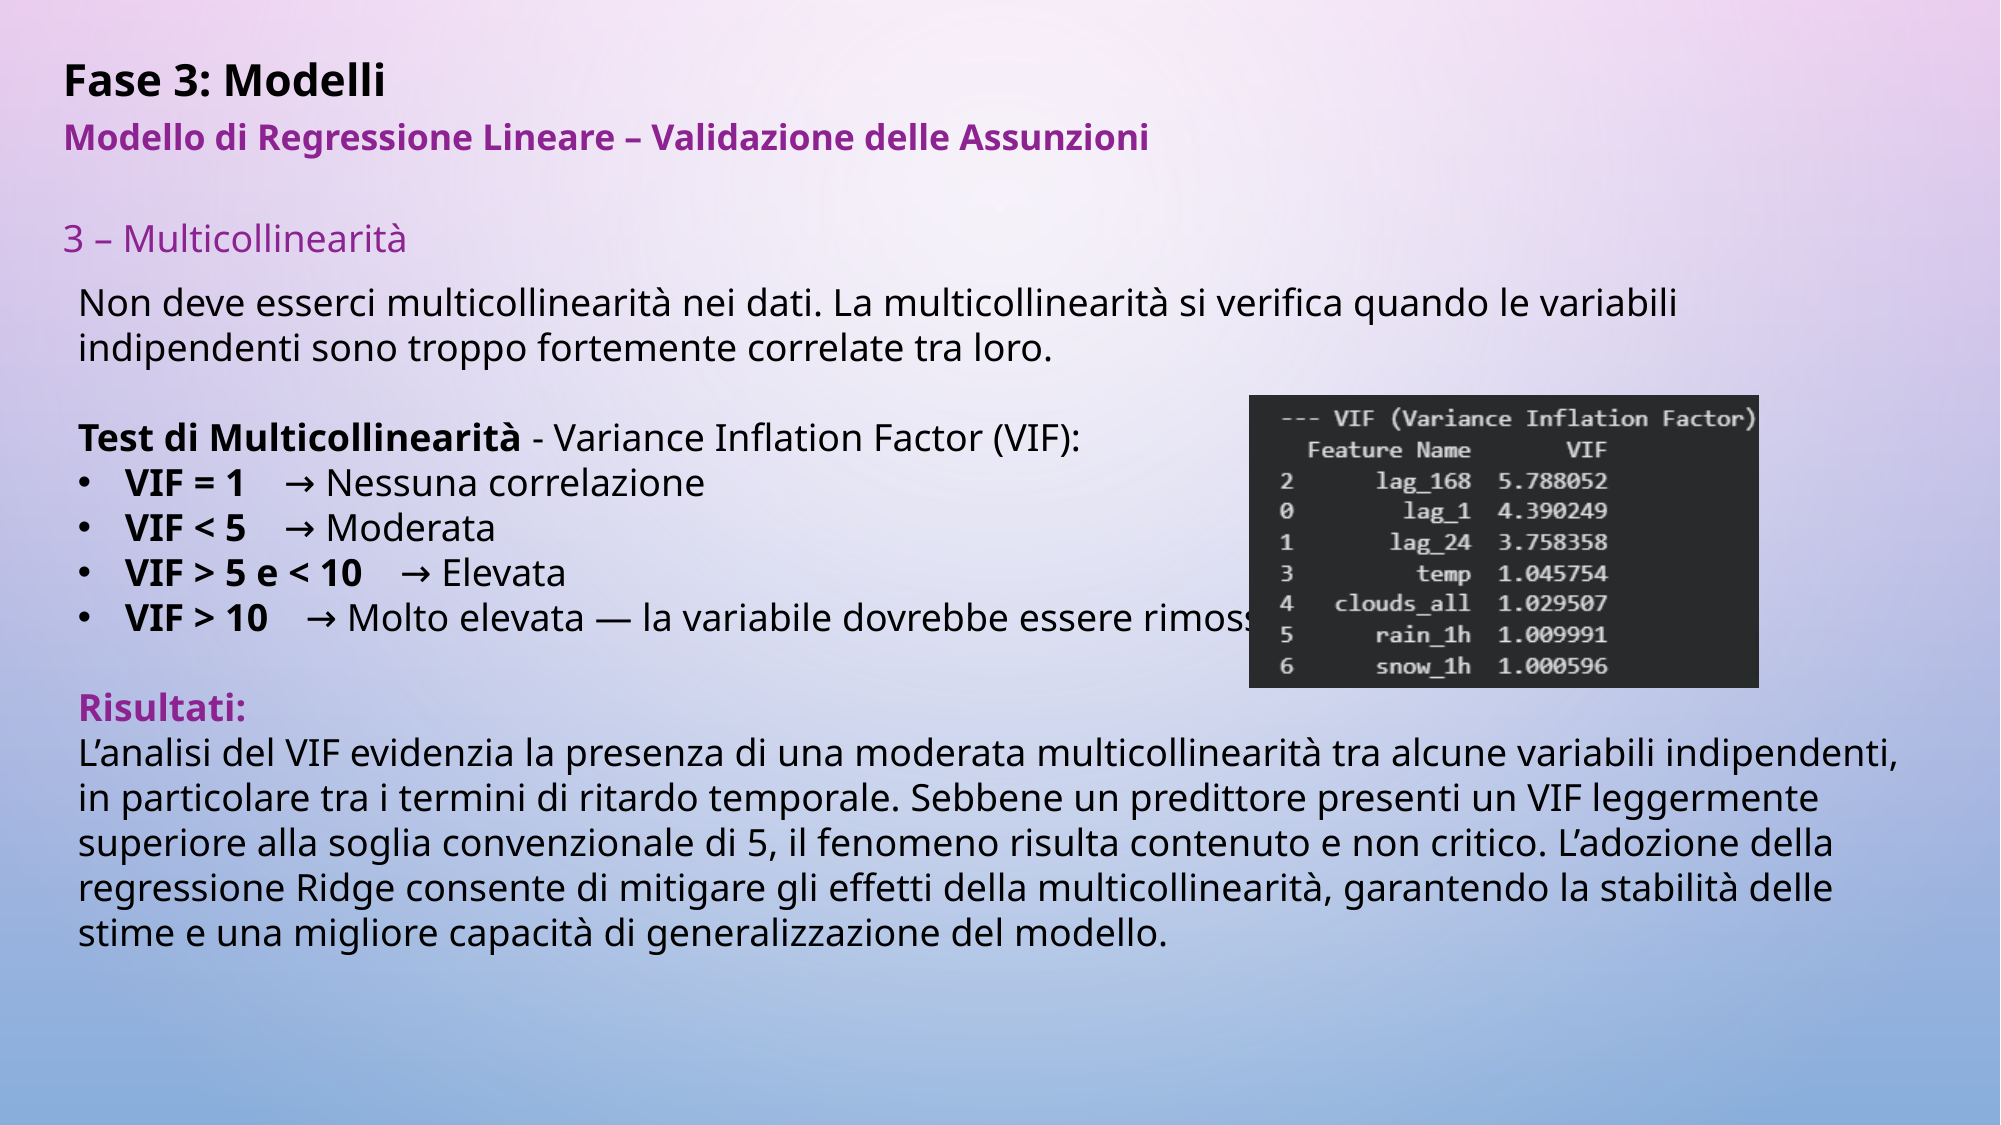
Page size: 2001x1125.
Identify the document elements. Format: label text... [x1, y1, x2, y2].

text_box Non deve esserci multicollinearità nei dati. La multicollinearità si verifica quando le variabili indipendenti sono troppo fortemente correlate tra loro. Test di Multicollinearità - Variance Inflation Factor (VIF): VIF = 1 → Nessuna correlazione VIF < 5 → Moderata VIF > 5 e < 10 → Elevata VIF > 10 → Molto elevata — la variabile dovrebbe essere rimossa Risultati: L’analisi del VIF evidenzia la presenza di una moderata multicollinearità tra alcune variabili indipendenti, in particolare tra i termini di ritardo temporale. Sebbene un predittore presenti un VIF leggermente superiore alla soglia convenzionale di 5, il fenomeno risulta contenuto e non critico. L’adozione della regressione Ridge consente di mitigare gli effetti della multicollinearità, garantendo la stabilità delle stime e una migliore capacità di generalizzazione del modello. [63, 271, 1926, 1052]
text_box Confronto delle Performance [0, 0, 2000, 615]
text_box Fase 3: Modelli [63, 49, 943, 106]
text_box Modello di Regressione Lineare – Validazione delle Assunzioni [63, 113, 1000, 159]
picture [1249, 395, 1760, 688]
text_box 3 – Multicollinearità [63, 214, 874, 260]
